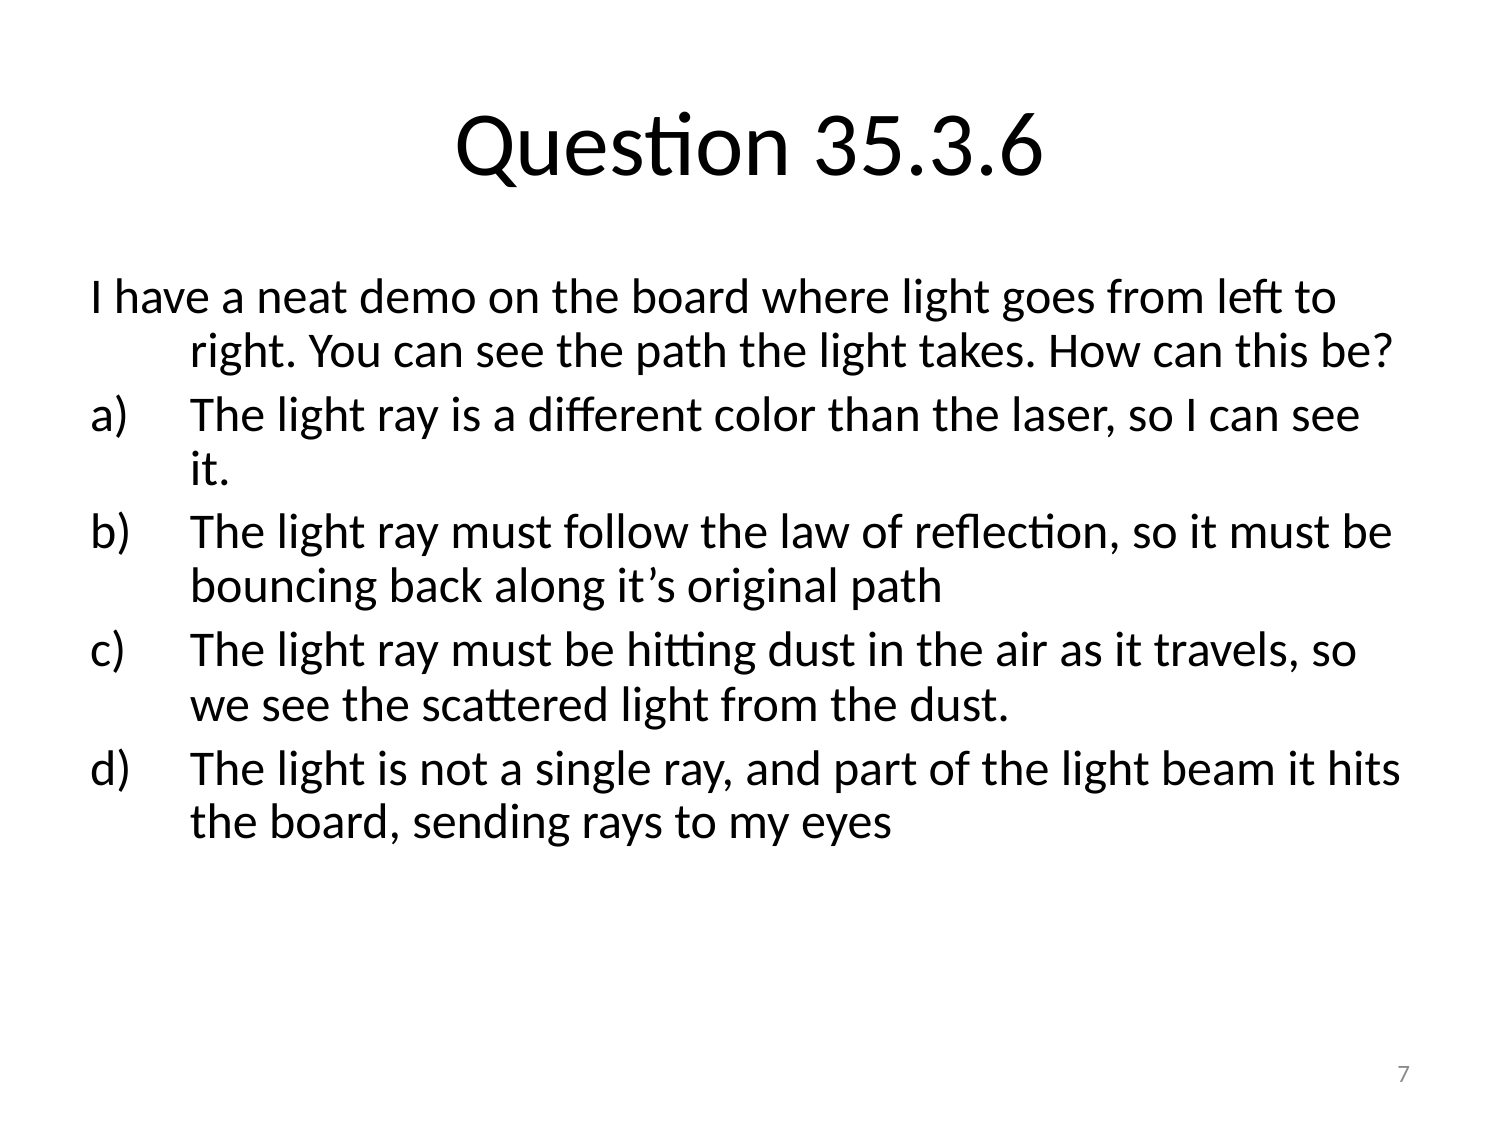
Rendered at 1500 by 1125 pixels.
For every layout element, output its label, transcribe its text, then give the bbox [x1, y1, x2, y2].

list I have a neat demo on the board where light goes from left to right. You can see the path the light takes. How can this be? The light ray is a different color than the laser, so I can see it. The light ray must follow the law of reflection, so it must be bouncing back along it’s original path The light ray must be hitting dust in the air as it travels, so we see the scattered light from the dust. The light is not a single ray, and part of the light beam it hits the board, sending rays to my eyes [75, 262, 1425, 1005]
slide_number 7 [1074, 1042, 1425, 1103]
title Question 35.3.6 [75, 45, 1425, 233]
